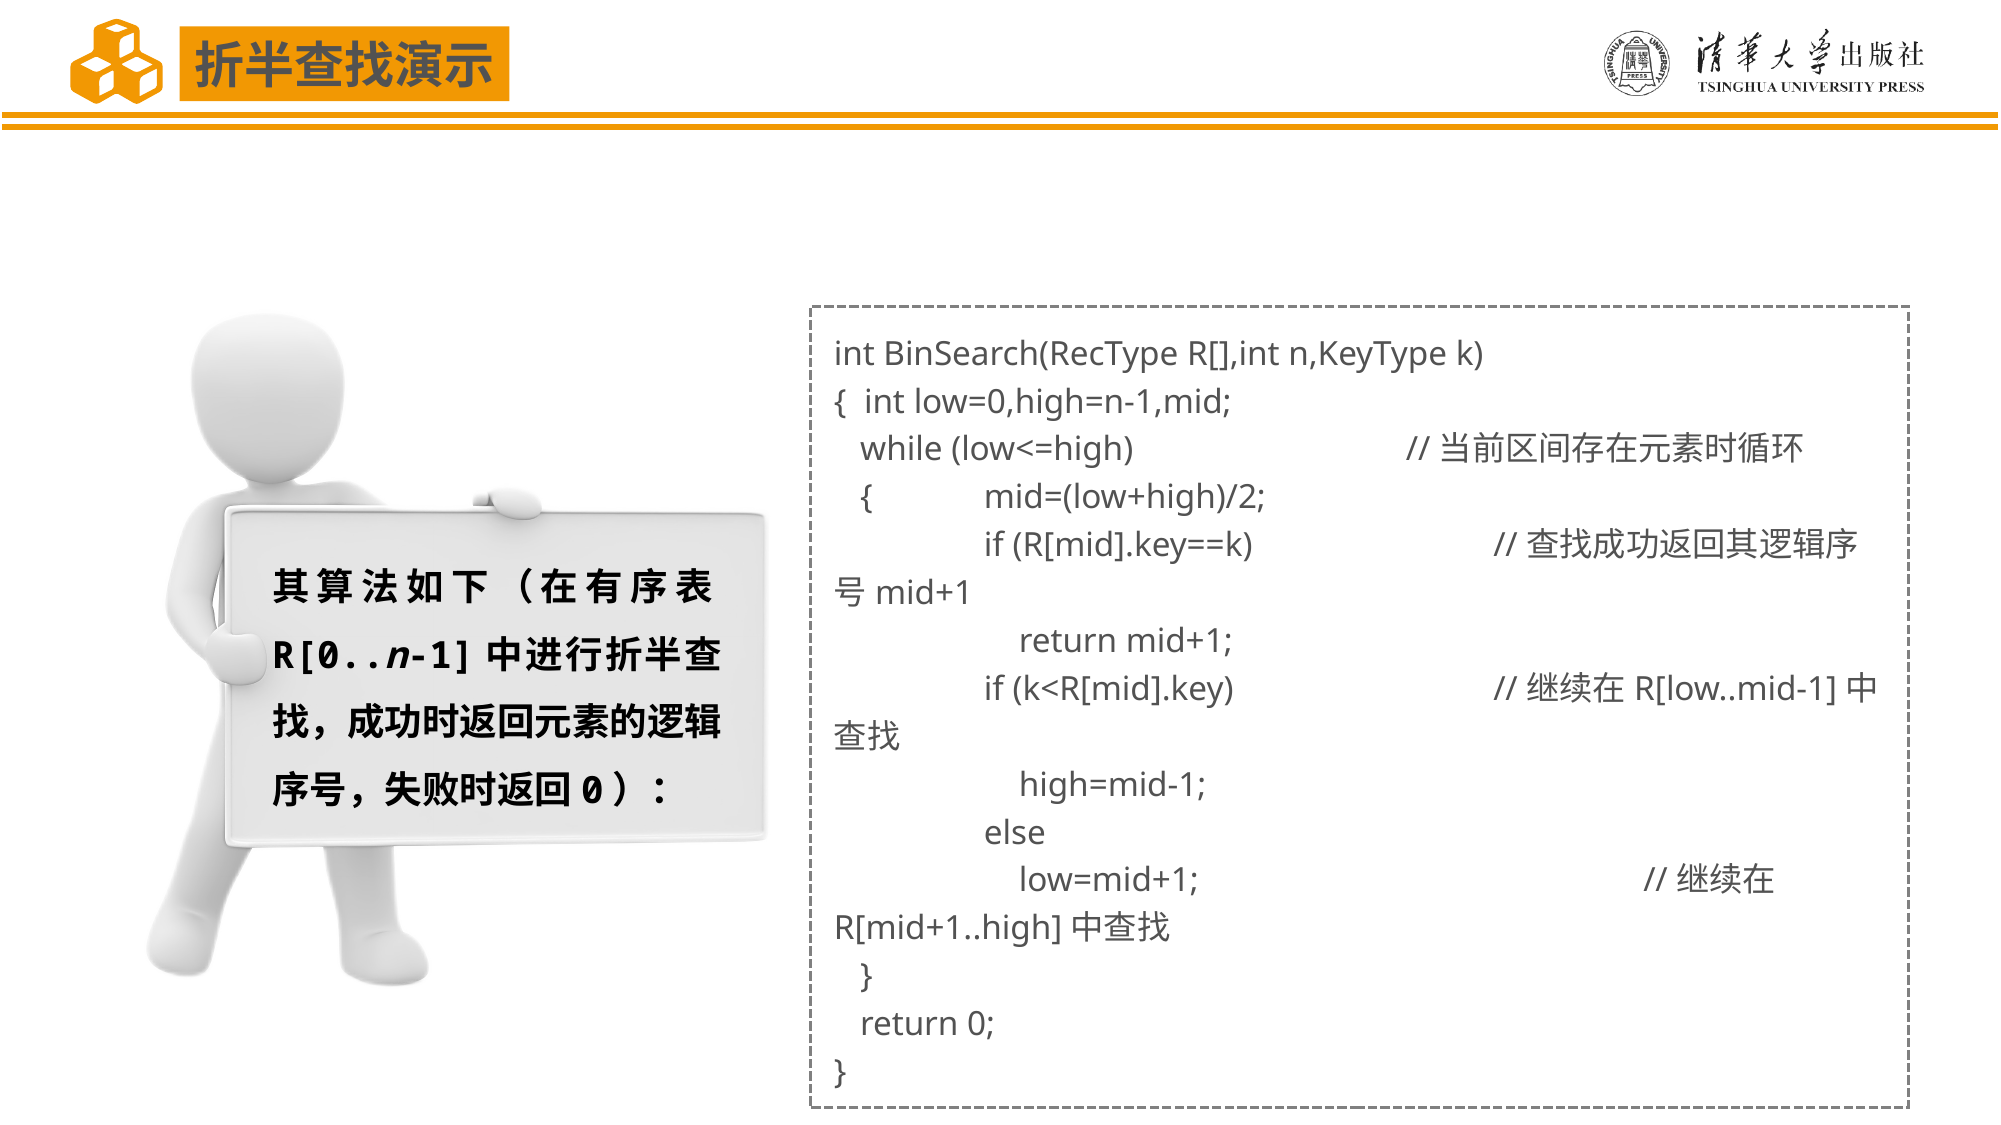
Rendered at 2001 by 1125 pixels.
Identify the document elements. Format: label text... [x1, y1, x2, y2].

picture [65, 258, 789, 1010]
text_box 折半查找演示 [179, 26, 510, 102]
text_box int BinSearch(RecType R[],int n,KeyType k) { int low=0,high=n-1,mid; while (low<=high) //当前区间存在元素时循环 { mid=(low+high)/2; if (R[mid].key==k) //查找成功返回其逻辑序号mid+1 return mid+1; if (k<R[mid].key) //继续在R[low..mid-1]中查找 high=mid-1; else low=mid+1; //继续在R[mid+1..high]中查找 } return 0; } [810, 306, 1909, 1108]
